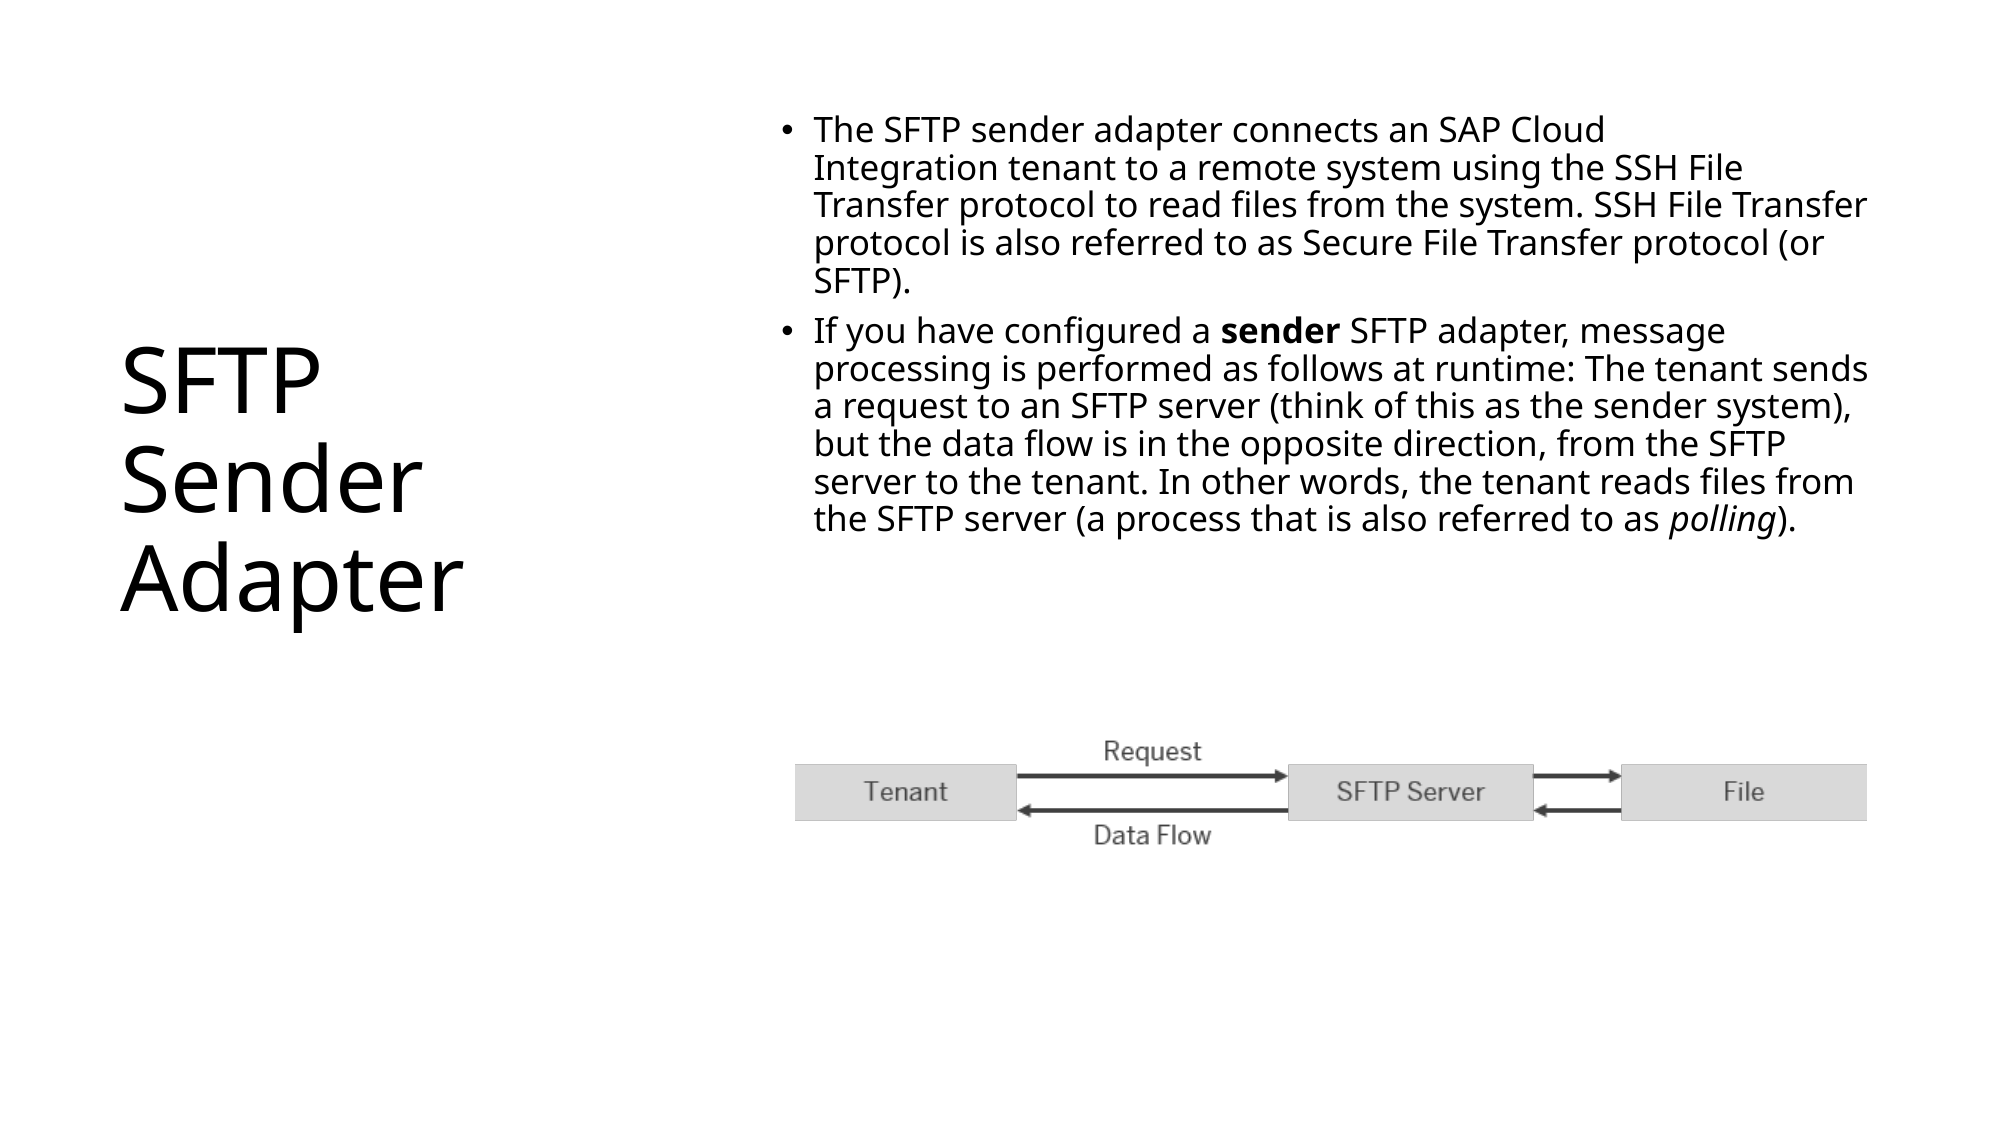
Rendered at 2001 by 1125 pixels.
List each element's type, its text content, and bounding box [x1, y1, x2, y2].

picture [795, 726, 1867, 867]
list The SFTP sender adapter connects an SAP Cloud Integration tenant to a remote system using the SSH File Transfer protocol to read files from the system. SSH File Transfer protocol is also referred to as Secure File Transfer protocol (or SFTP). If you have configured a sender SFTP adapter, message processing is performed as follows at runtime: The tenant sends a request to an SFTP server (think of this as the sender system), but the data flow is in the opposite direction, from the SFTP server to the tenant. In other words, the tenant reads files from the SFTP server (a process that is also referred to as polling). [766, 104, 1896, 591]
title SFTP Sender Adapter [105, 104, 664, 970]
